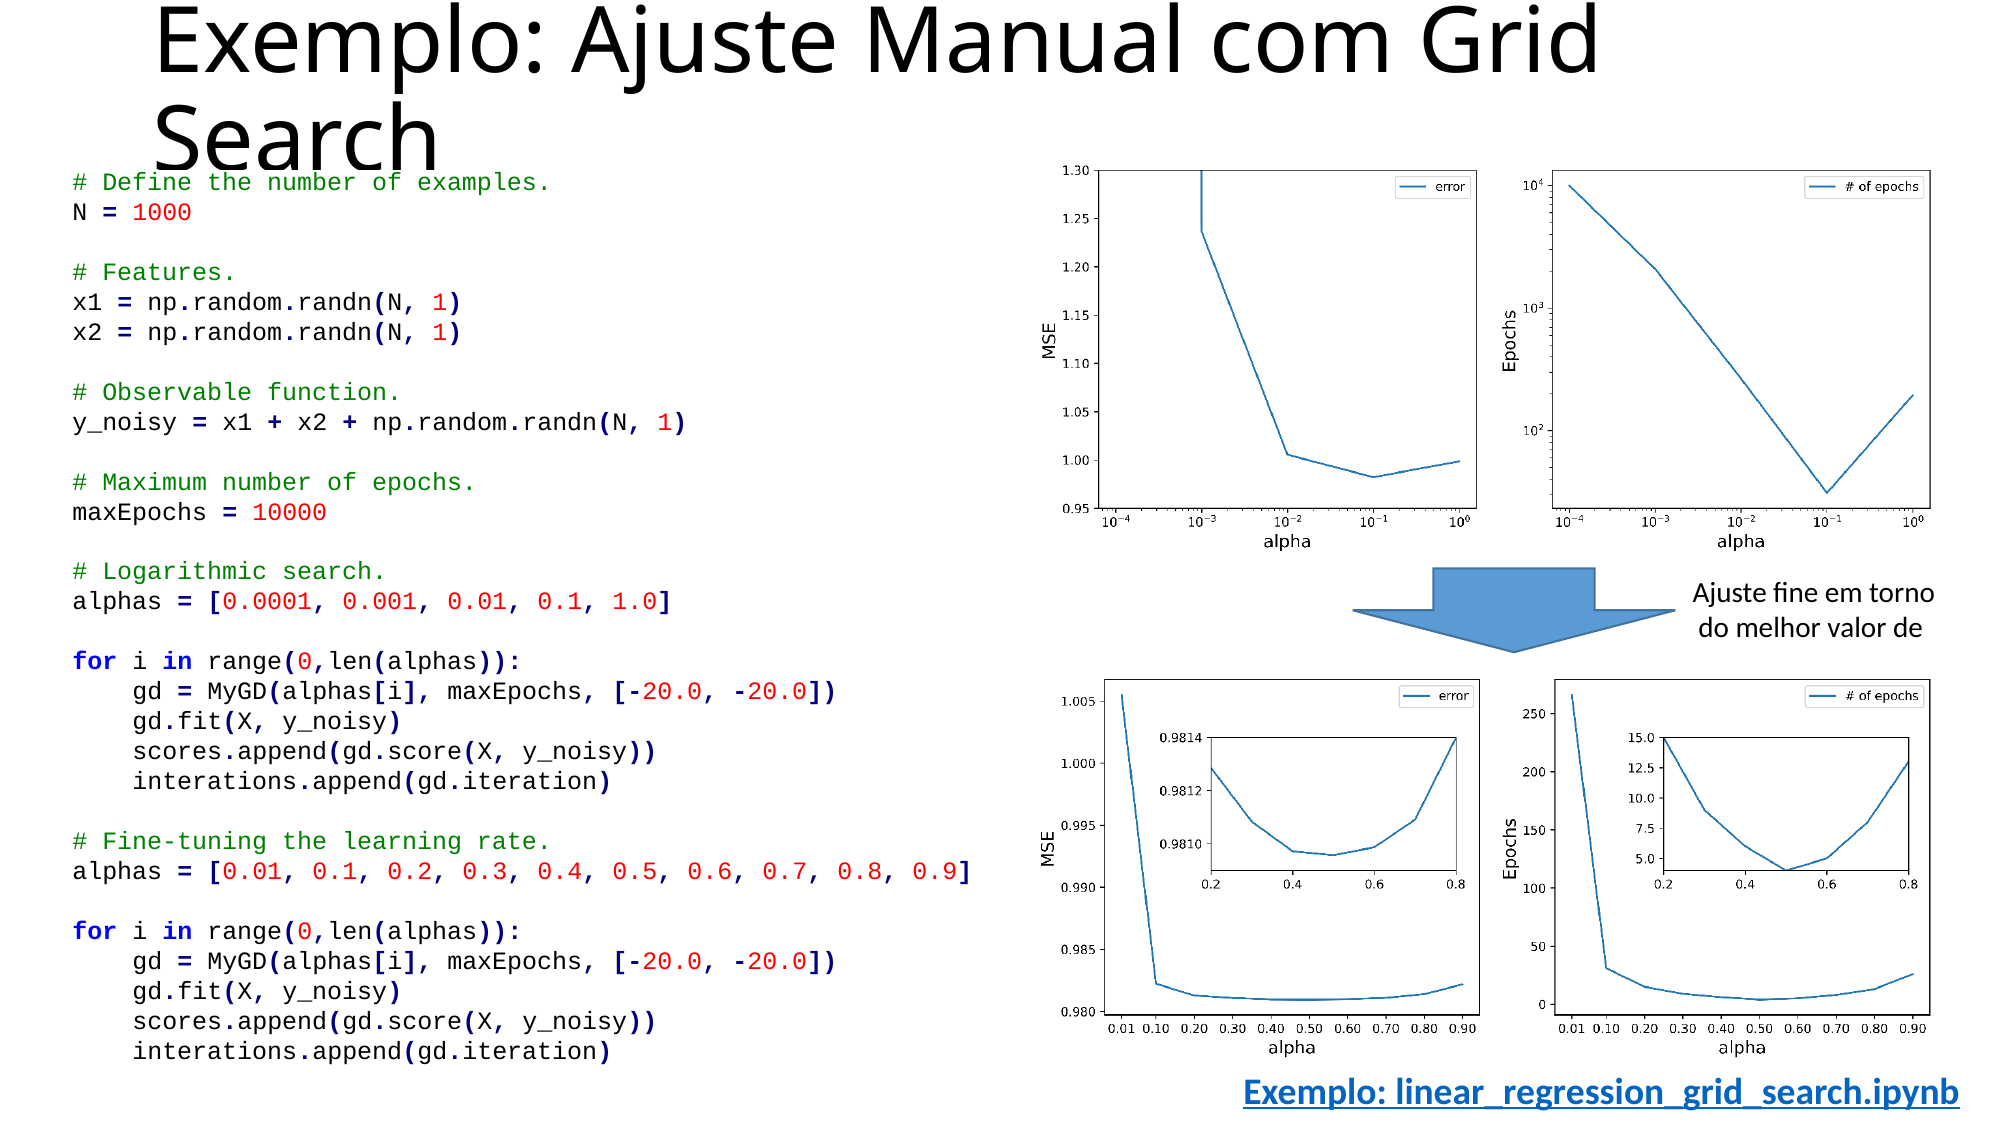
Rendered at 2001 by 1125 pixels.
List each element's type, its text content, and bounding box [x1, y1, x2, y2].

text_box # Define the number of examples. N = 1000 # Features. x1 = np.random.randn(N, 1) x2 = np.random.randn(N, 1) # Observable function. y_noisy = x1 + x2 + np.random.randn(N, 1) # Maximum number of epochs. maxEpochs = 10000 # Logarithmic search. alphas = [0.0001, 0.001, 0.01, 0.1, 1.0] for i in range(0,len(alphas)): gd = MyGD(alphas[i], maxEpochs, [-20.0, -20.0]) gd.fit(X, y_noisy) scores.append(gd.score(X, y_noisy)) interations.append(gd.iteration) # Fine-tuning the learning rate. alphas = [0.01, 0.1, 0.2, 0.3, 0.4, 0.5, 0.6, 0.7, 0.8, 0.9] for i in range(0,len(alphas)): gd = MyGD(alphas[i], maxEpochs, [-20.0, -20.0]) gd.fit(X, y_noisy) scores.append(gd.score(X, y_noisy)) interations.append(gd.iteration) [57, 158, 1058, 1072]
picture [1037, 672, 1934, 1060]
text_box [1352, 567, 1676, 654]
title Exemplo: Ajuste Manual com Grid Search [137, 25, 1863, 158]
picture [1037, 158, 1934, 554]
text_box Exemplo: linear_regression_grid_search.ipynb [1228, 1059, 1976, 1119]
